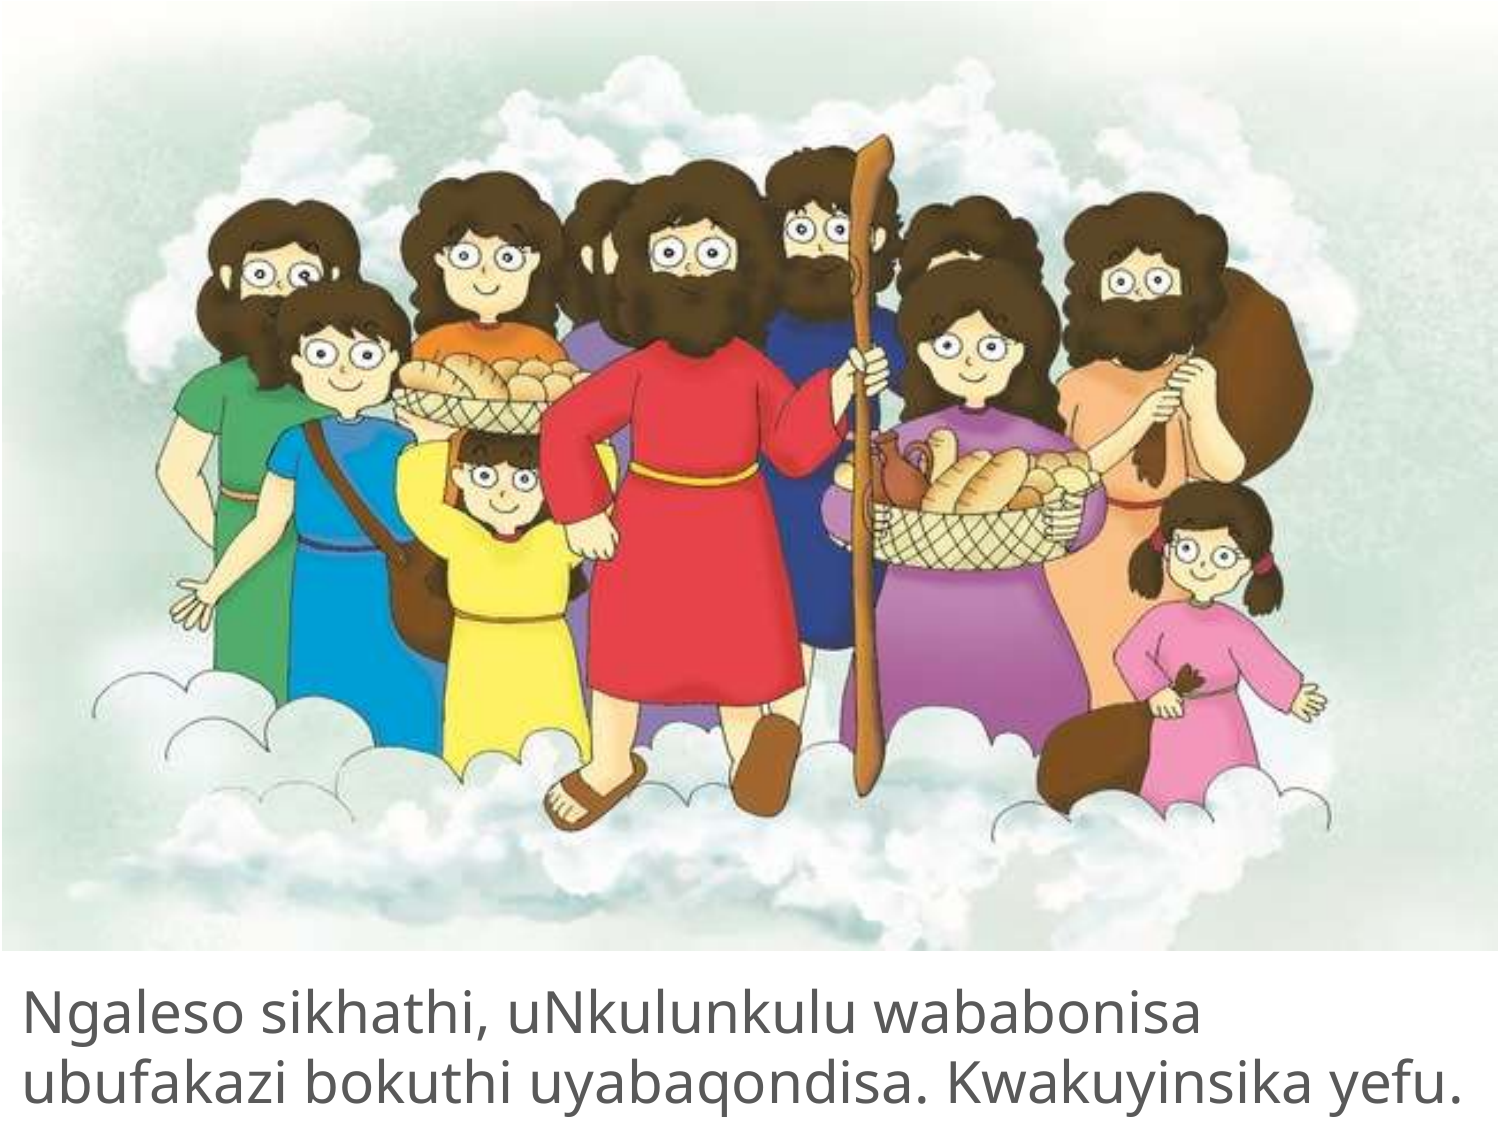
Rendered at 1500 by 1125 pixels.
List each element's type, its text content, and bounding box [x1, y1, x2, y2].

picture [1, 1, 1498, 951]
text_box Ngaleso sikhathi, uNkulunkulu wababonisa ubufakazi bokuthi uyabaqondisa. Kwakuyinsika yefu. [7, 967, 1493, 1123]
